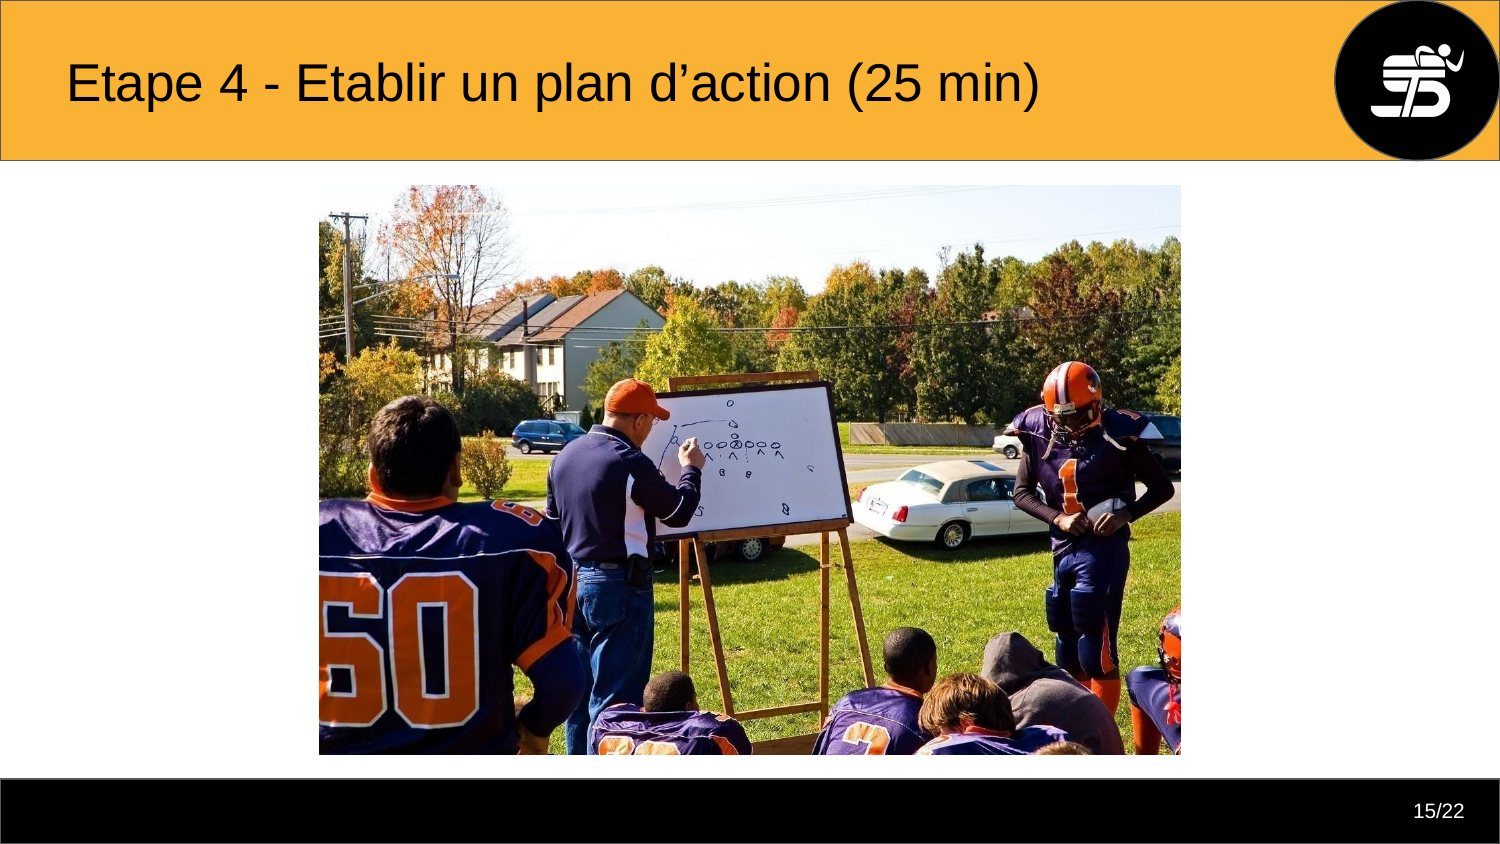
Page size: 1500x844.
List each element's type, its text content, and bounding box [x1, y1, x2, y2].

picture [318, 185, 1182, 755]
slide_number ‹#›/22 [1389, 777, 1480, 842]
text_box [0, 779, 1500, 844]
title Etape 4 - Etablir un plan d’action (25 min) [51, 33, 1329, 128]
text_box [1334, 0, 1500, 161]
text_box [0, 0, 1332, 161]
